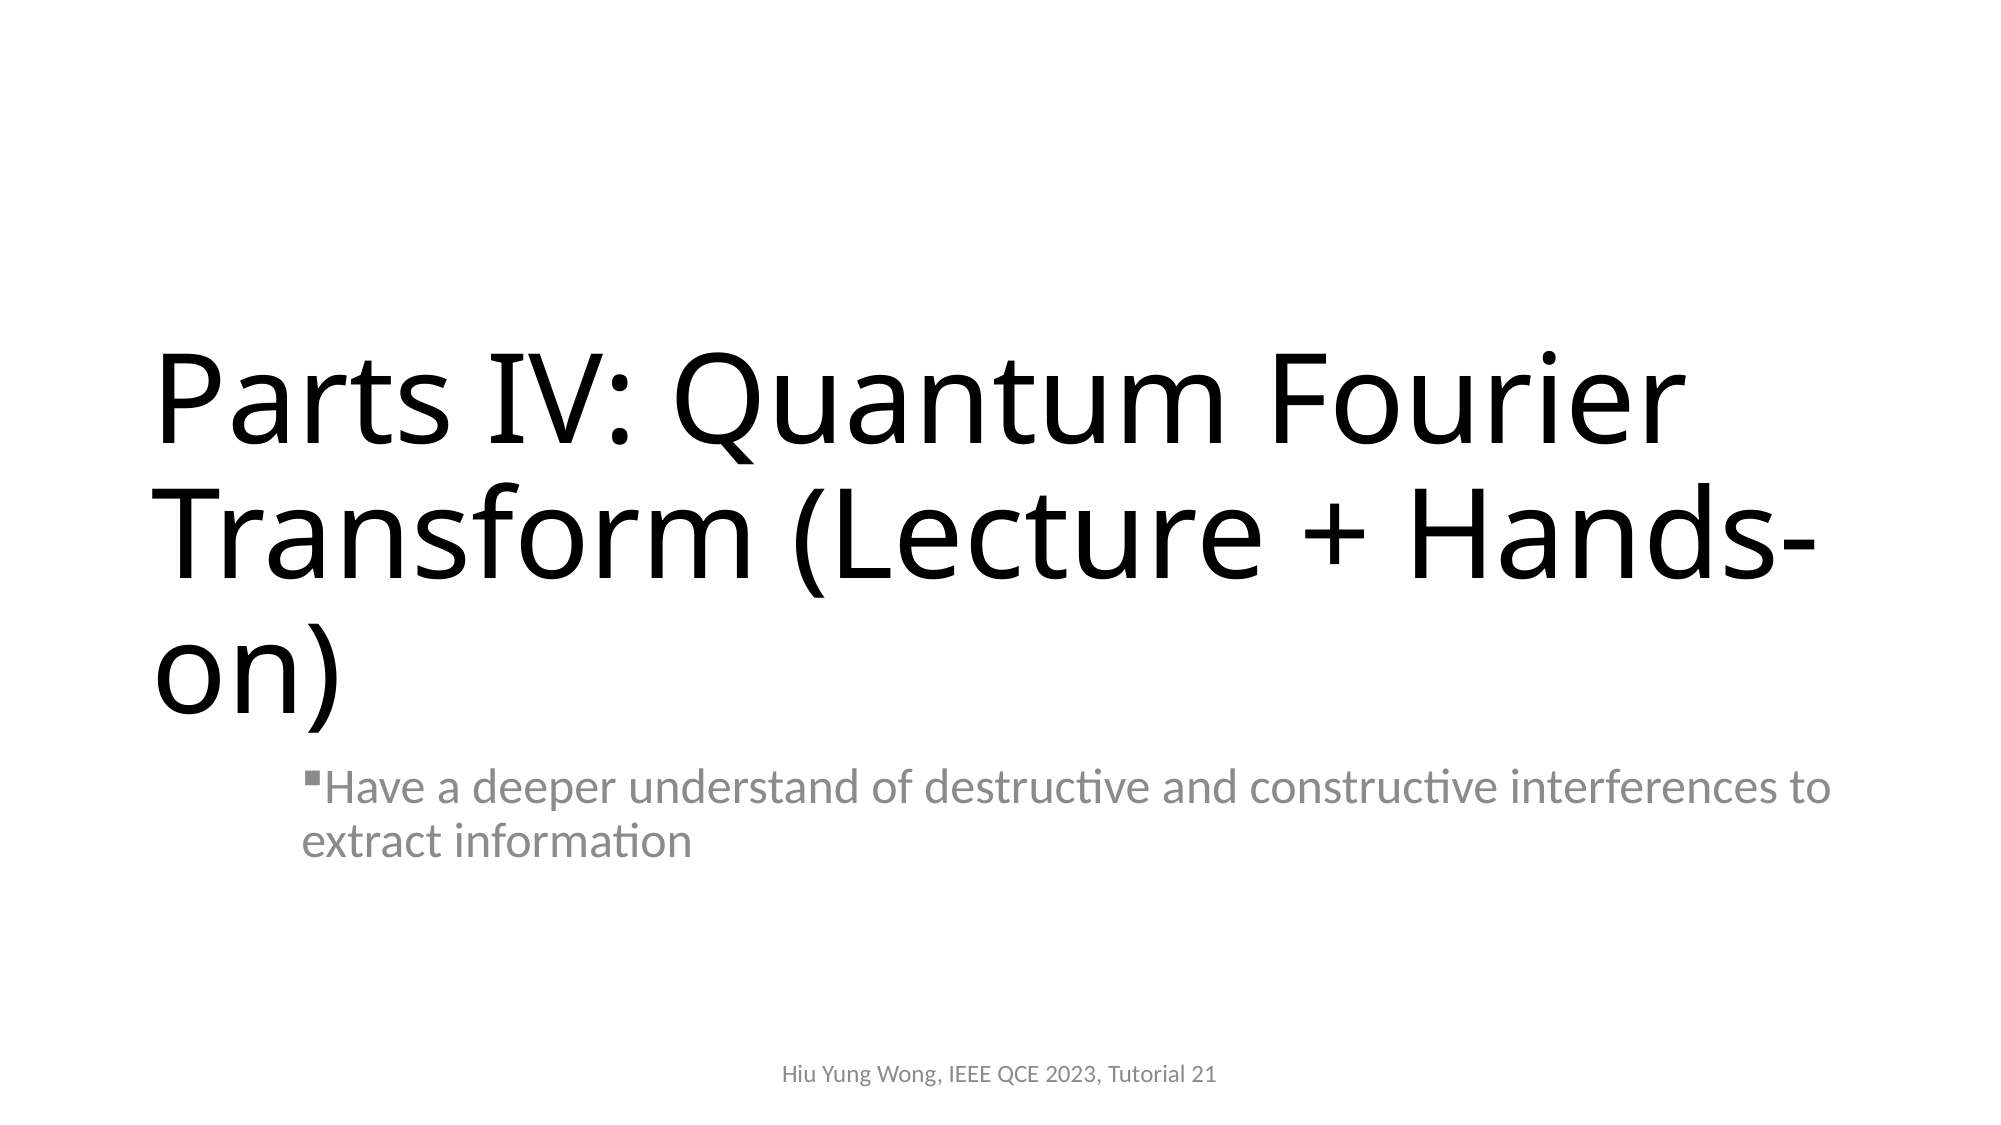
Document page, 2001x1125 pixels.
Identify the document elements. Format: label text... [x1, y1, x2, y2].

text_box [136, 93, 1862, 563]
title Parts IV: Quantum Fourier Transform (Lecture + Hands-on) [136, 563, 1862, 749]
list Have a deeper understand of destructive and constructive interferences to extract information [136, 752, 1862, 999]
footer Hiu Yung Wong, IEEE QCE 2023, Tutorial 21 [662, 1042, 1338, 1103]
